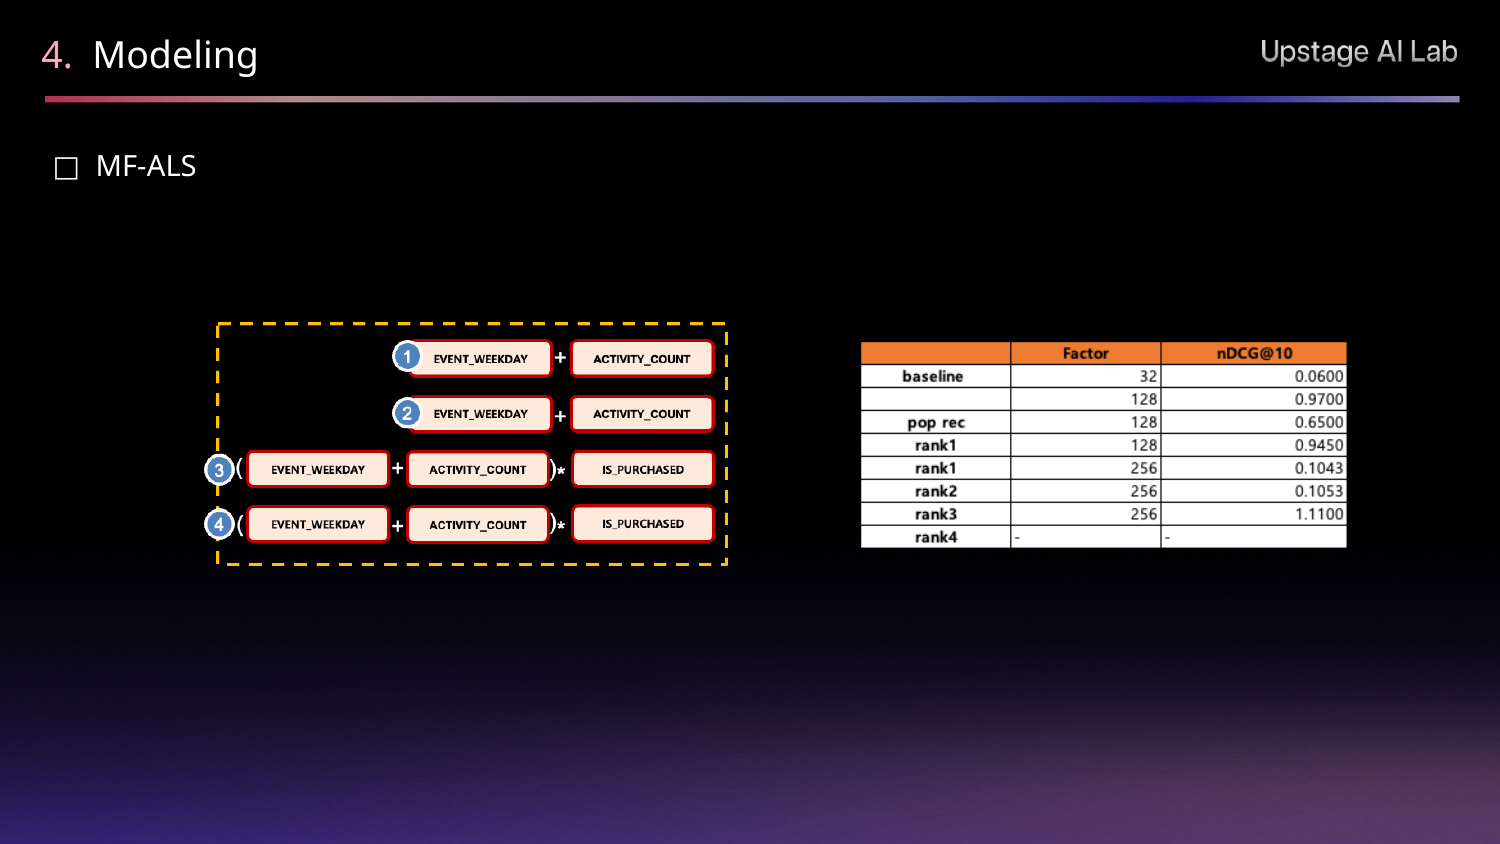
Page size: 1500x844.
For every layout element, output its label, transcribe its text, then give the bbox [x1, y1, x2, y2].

picture [45, 96, 1460, 103]
text_box □ MF-ALS [45, 125, 1460, 186]
text_box 4. Modeling [33, 27, 1246, 80]
picture [0, 321, 1500, 844]
picture [1261, 40, 1457, 67]
